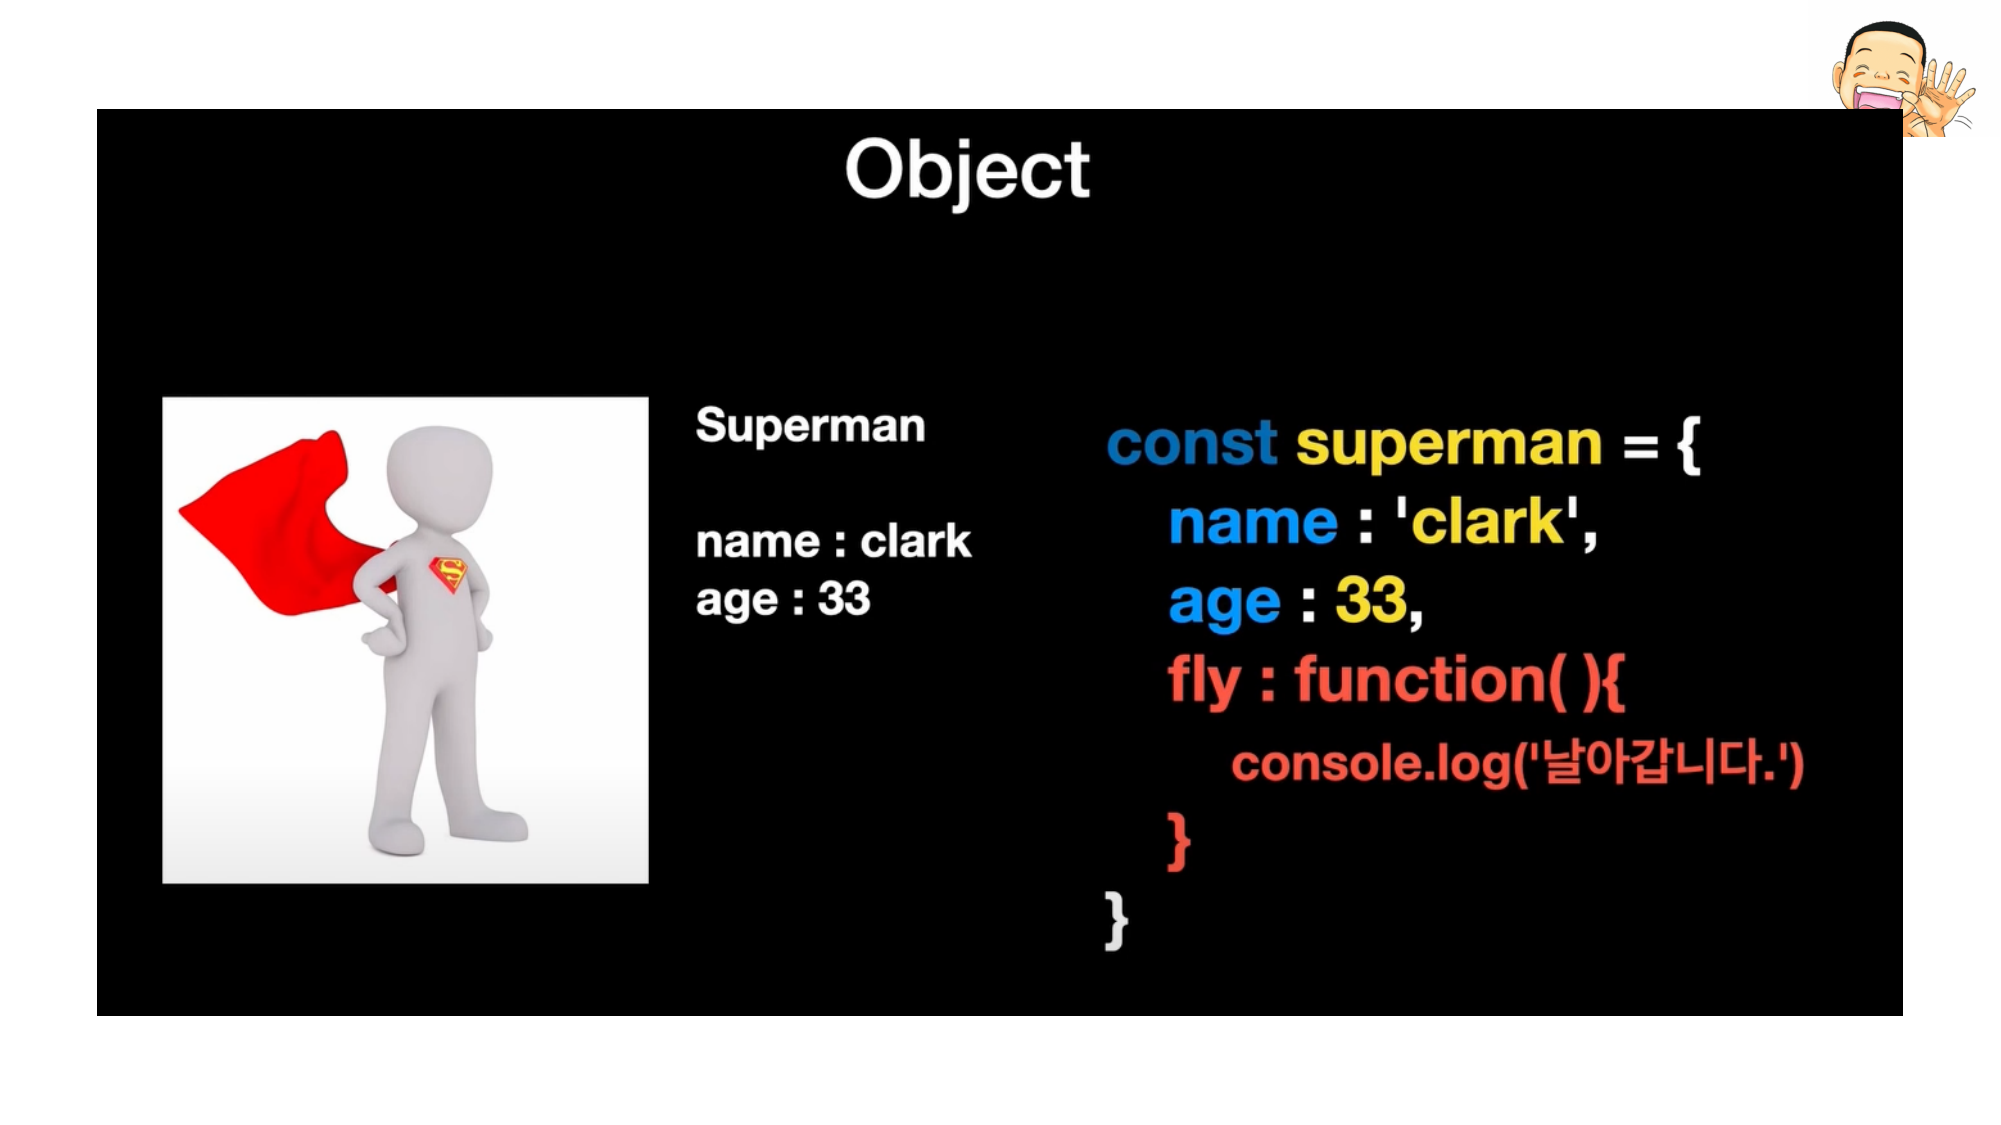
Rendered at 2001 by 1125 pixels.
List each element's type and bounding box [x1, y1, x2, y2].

picture [97, 0, 2000, 1016]
